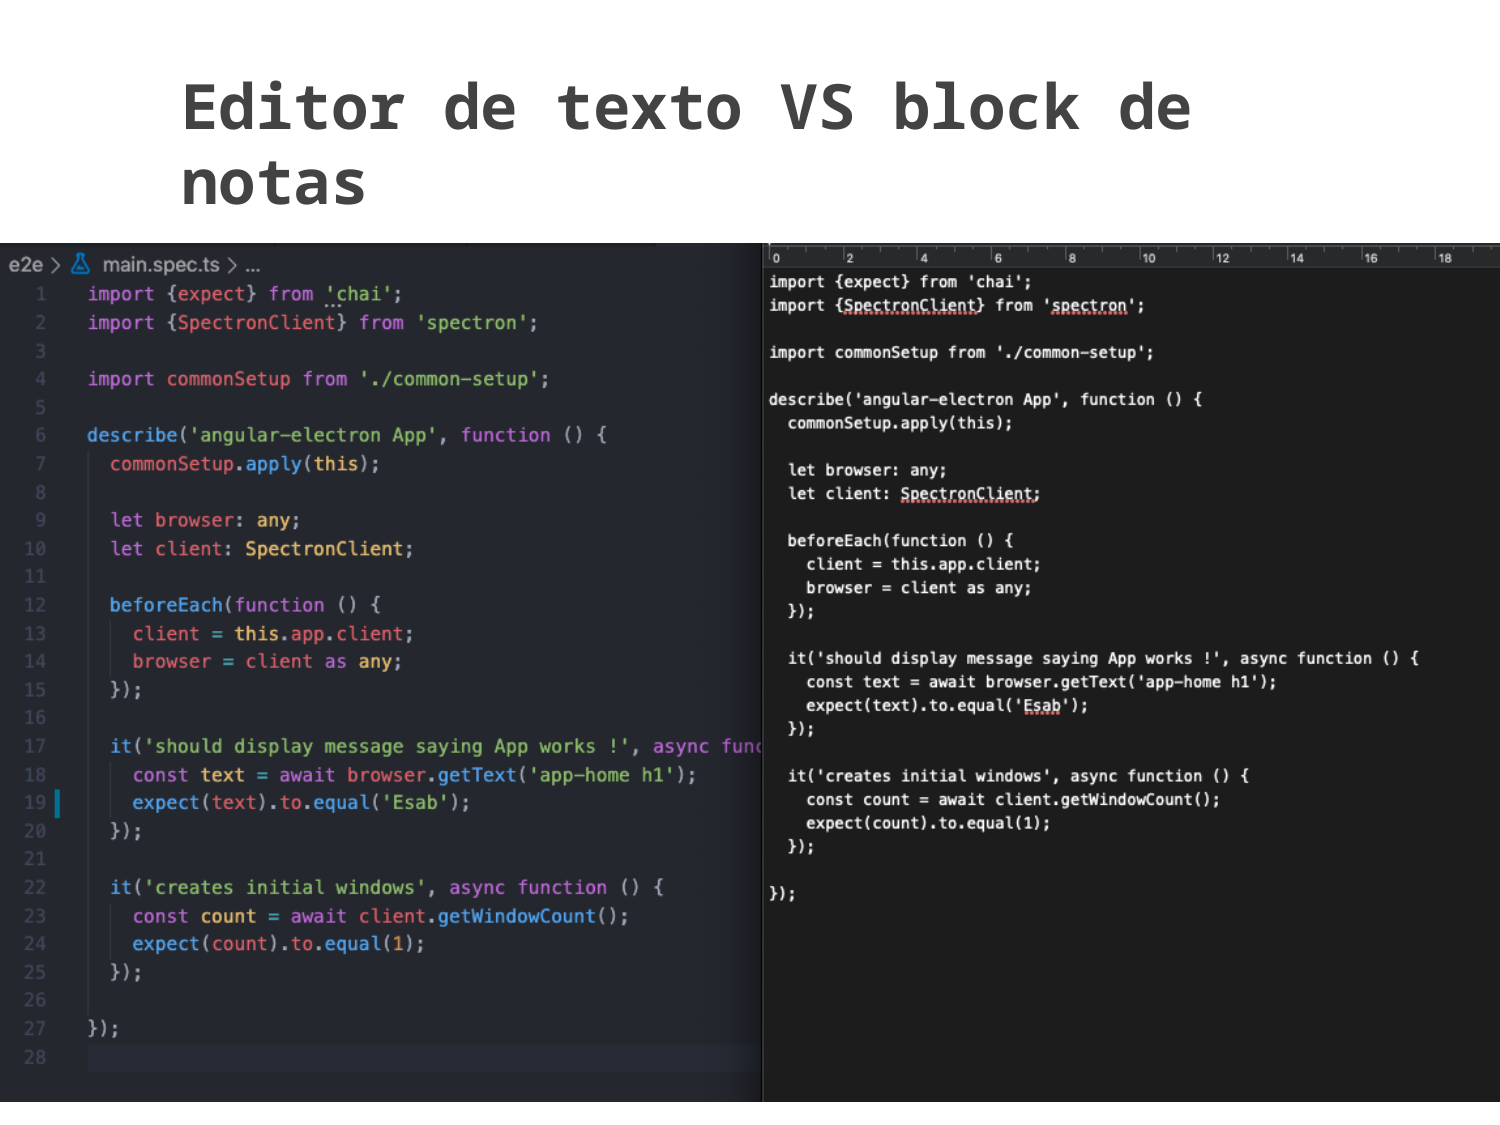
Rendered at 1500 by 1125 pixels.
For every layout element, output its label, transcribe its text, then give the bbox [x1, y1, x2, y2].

text_box Editor de texto VS block de notas [166, 52, 1334, 174]
picture [0, 243, 1500, 1102]
